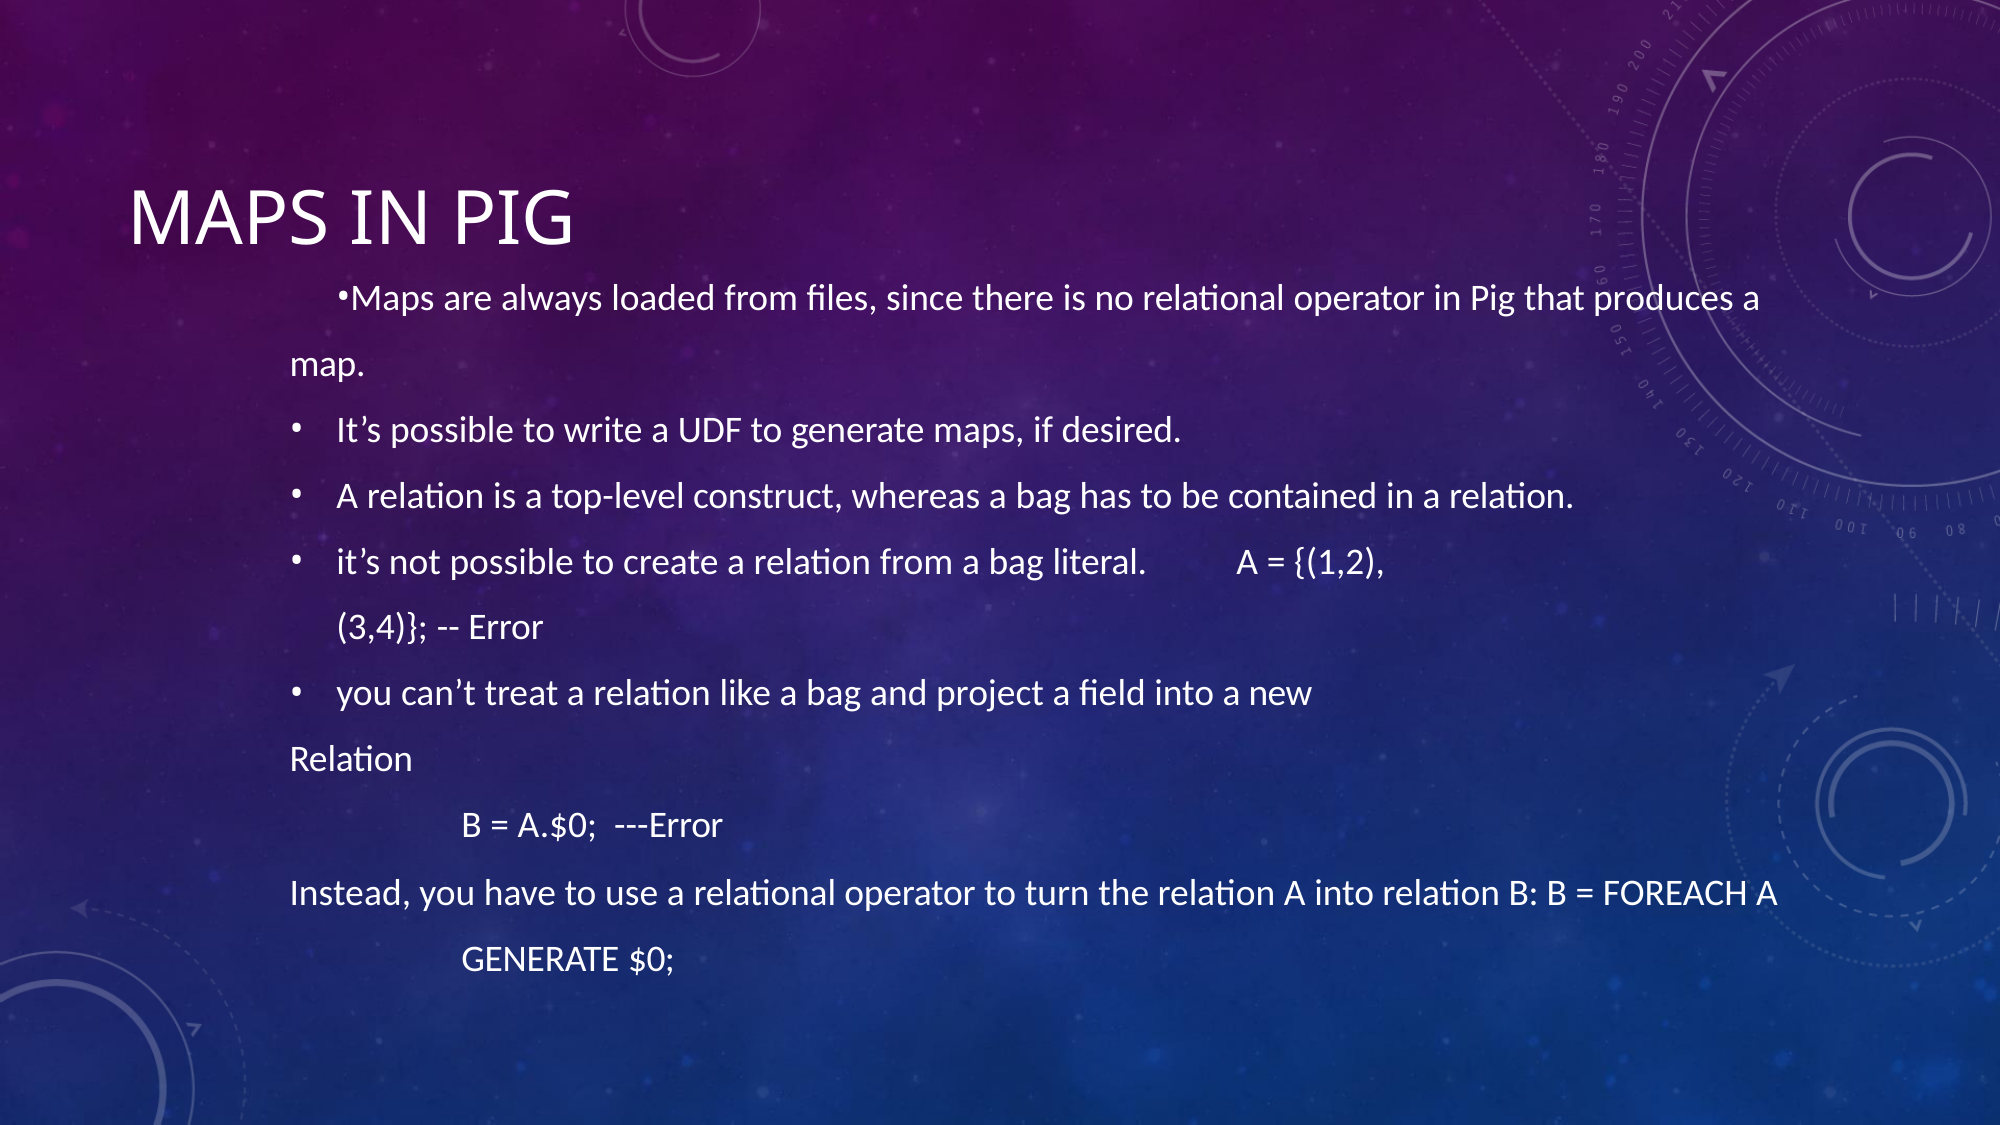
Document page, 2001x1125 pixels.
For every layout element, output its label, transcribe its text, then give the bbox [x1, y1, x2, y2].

text_box Maps are always loaded from files, since there is no relational operator in Pig that produces a map. It’s possible to write a UDF to generate maps, if desired. A relation is a top-level construct, whereas a bag has to be contained in a relation. it’s not possible to create a relation from a bag literal. A = {(1,2),(3,4)}; -- Error you can’t treat a relation like a bag and project a field into a new Relation B = A.$0; ---Error Instead, you have to use a relational operator to turn the relation A into relation B: B = FOREACH A GENERATE $0; [287, 249, 1827, 979]
title MAPS IN PIG [85, 76, 1150, 358]
picture [0, 0, 2000, 1125]
